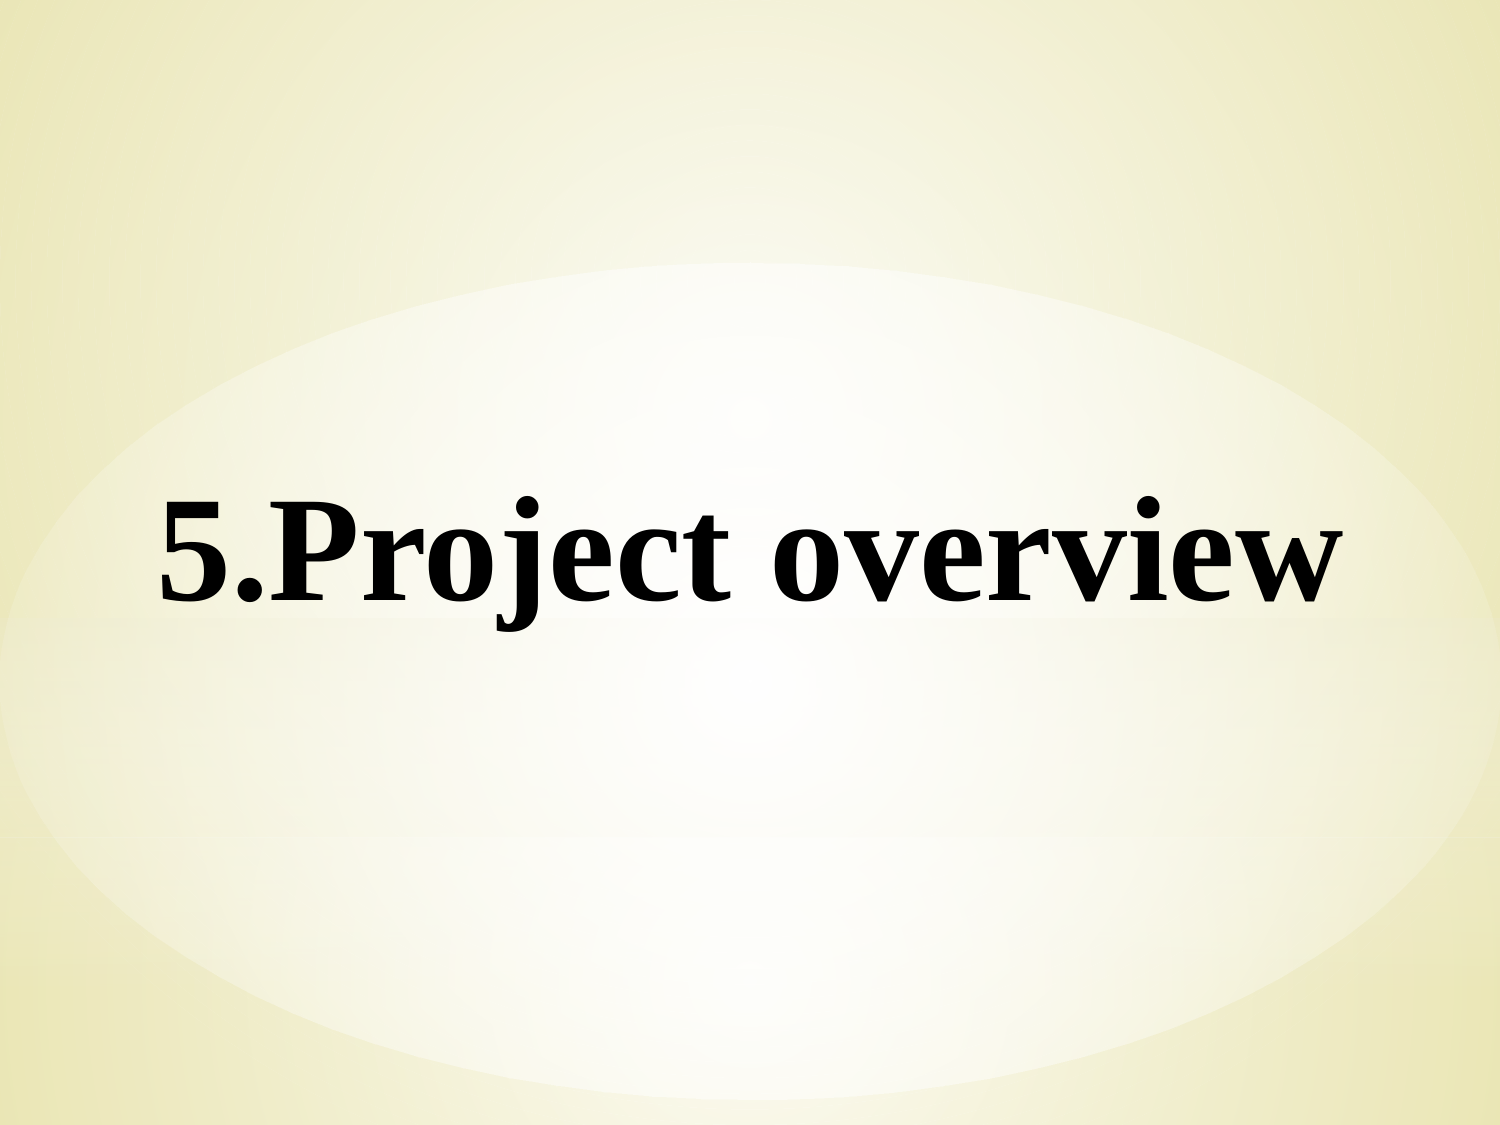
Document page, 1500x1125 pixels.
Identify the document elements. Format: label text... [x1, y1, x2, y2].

text_box 5.Project overview [141, 443, 1359, 638]
